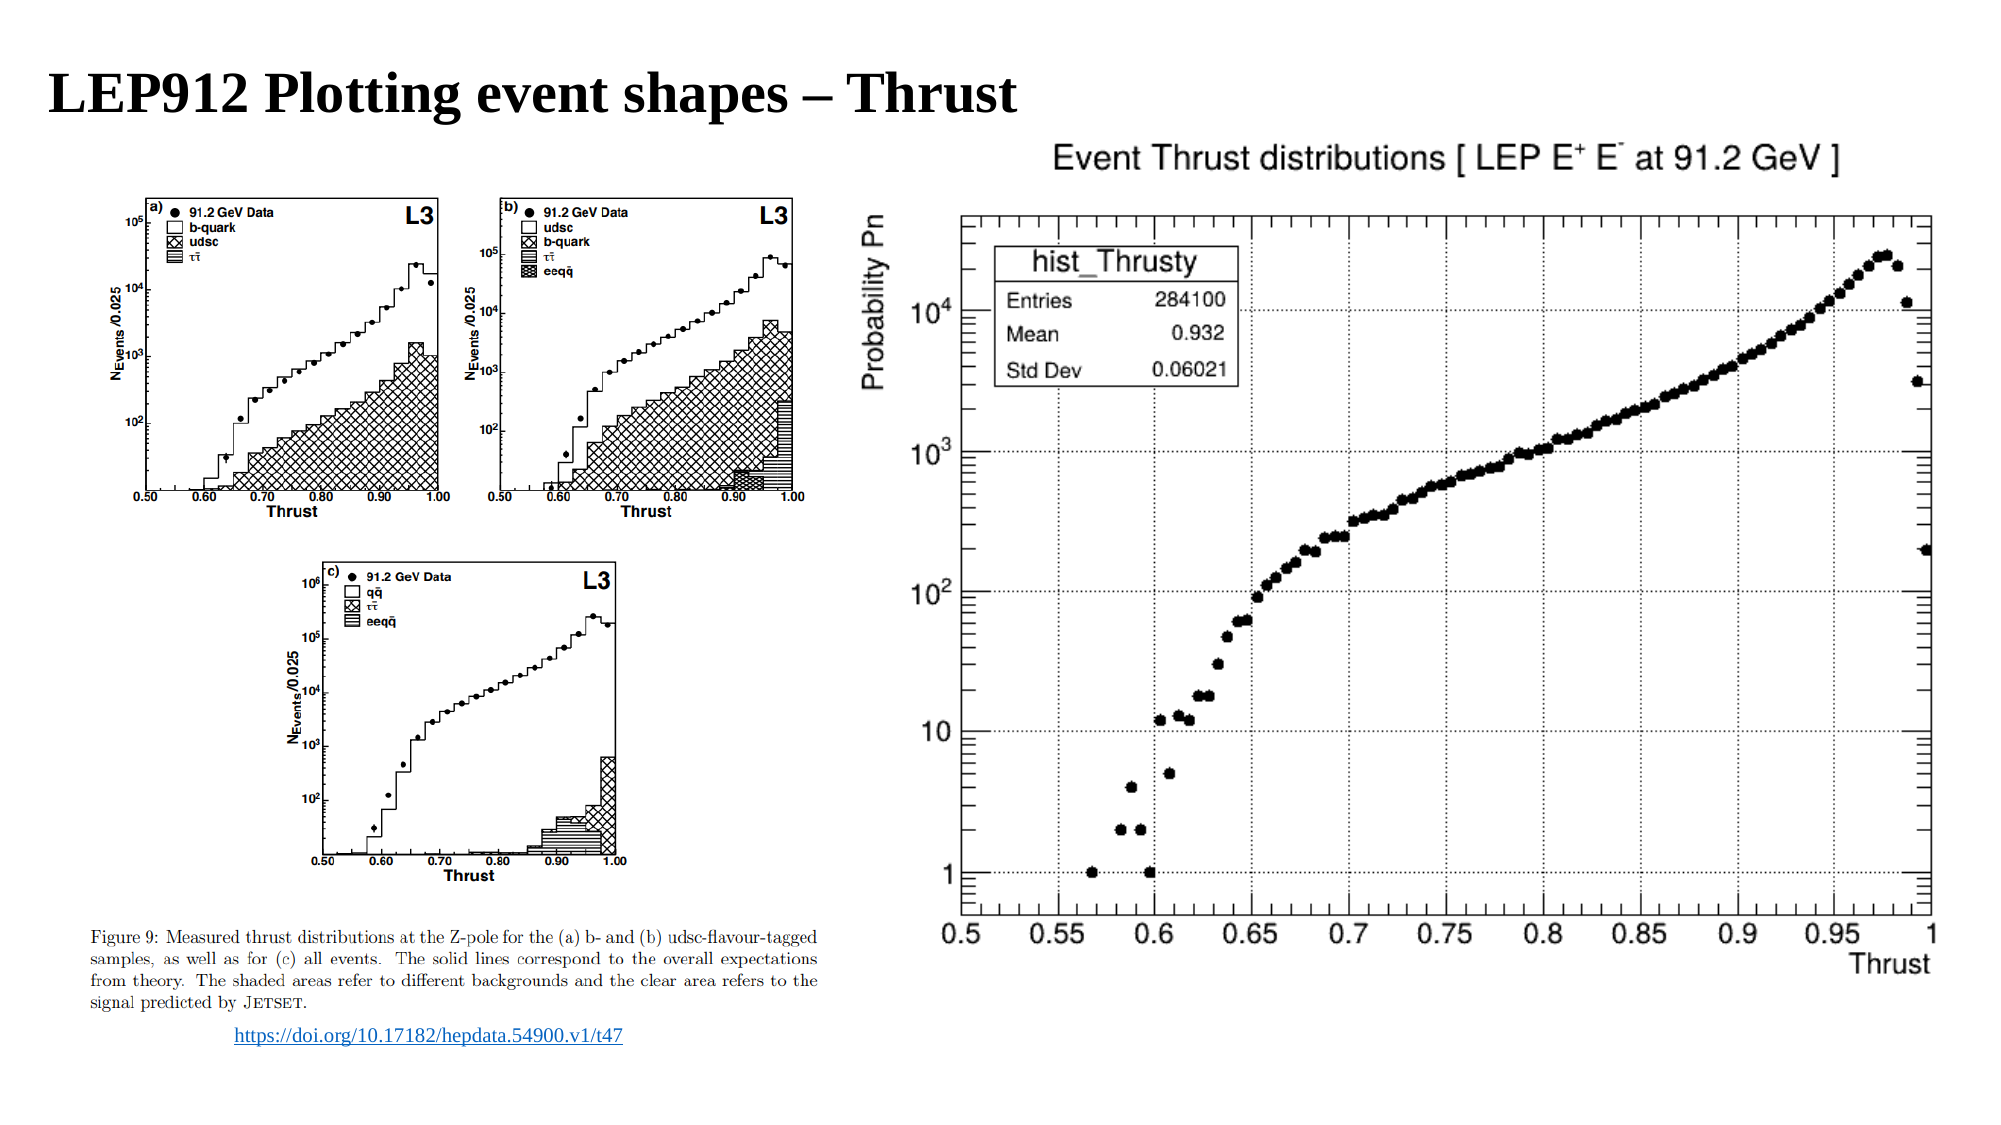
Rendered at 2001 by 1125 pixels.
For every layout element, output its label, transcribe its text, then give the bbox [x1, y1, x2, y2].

text_box https://doi.org/10.17182/hepdata.54900.v1/t47 [219, 1015, 684, 1054]
title LEP912 Plotting event shapes – Thrust [33, 30, 1971, 157]
picture [856, 138, 1946, 986]
picture [82, 187, 821, 1015]
